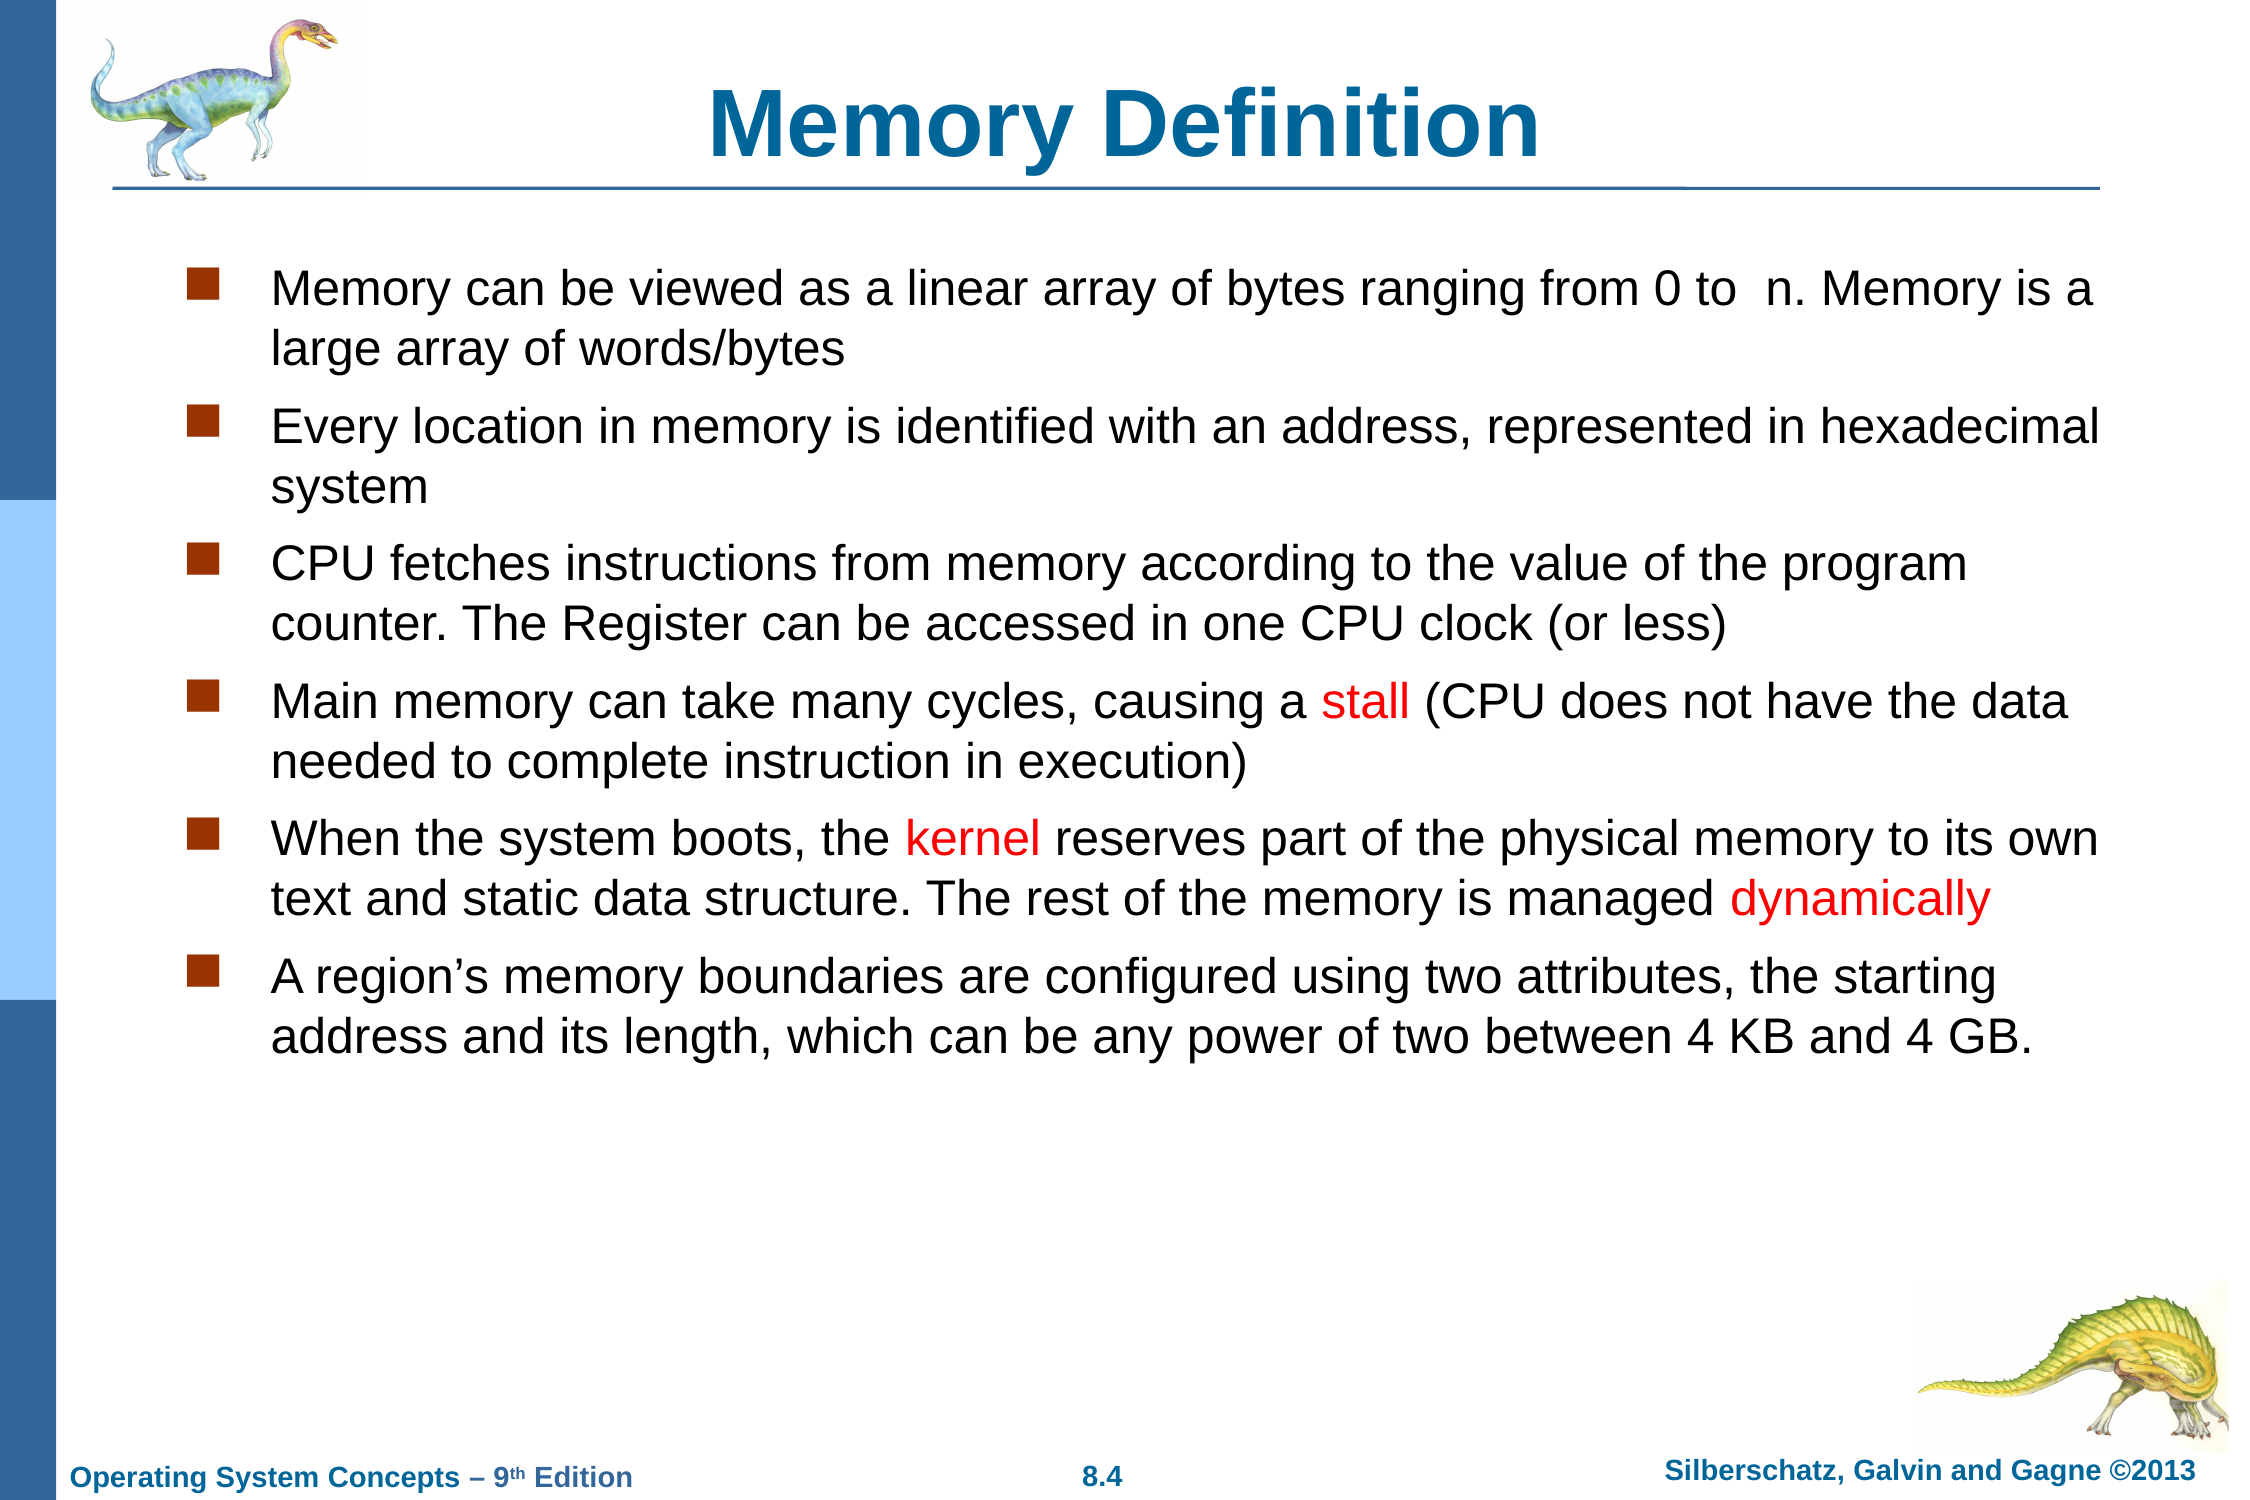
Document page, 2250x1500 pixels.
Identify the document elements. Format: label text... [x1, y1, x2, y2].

picture [1913, 1279, 2229, 1453]
title Memory Definition [112, 60, 2138, 187]
list Memory can be viewed as a linear array of bytes ranging from 0 to n. Memory is a large array of words/bytes Every location in memory is identified with an address, represented in hexadecimal system CPU fetches instructions from memory according to the value of the program counter. The Register can be accessed in one CPU clock (or less) Main memory can take many cycles, causing a stall (CPU does not have the data needed to complete instruction in execution) When the system boots, the kernel reserves part of the physical memory to its own text and static data structure. The rest of the memory is managed dynamically A region’s memory boundaries are configured using two attributes, the starting address and its length, which can be any power of two between 4 KB and 4 GB. [169, 245, 2150, 1236]
picture [70, 0, 365, 199]
